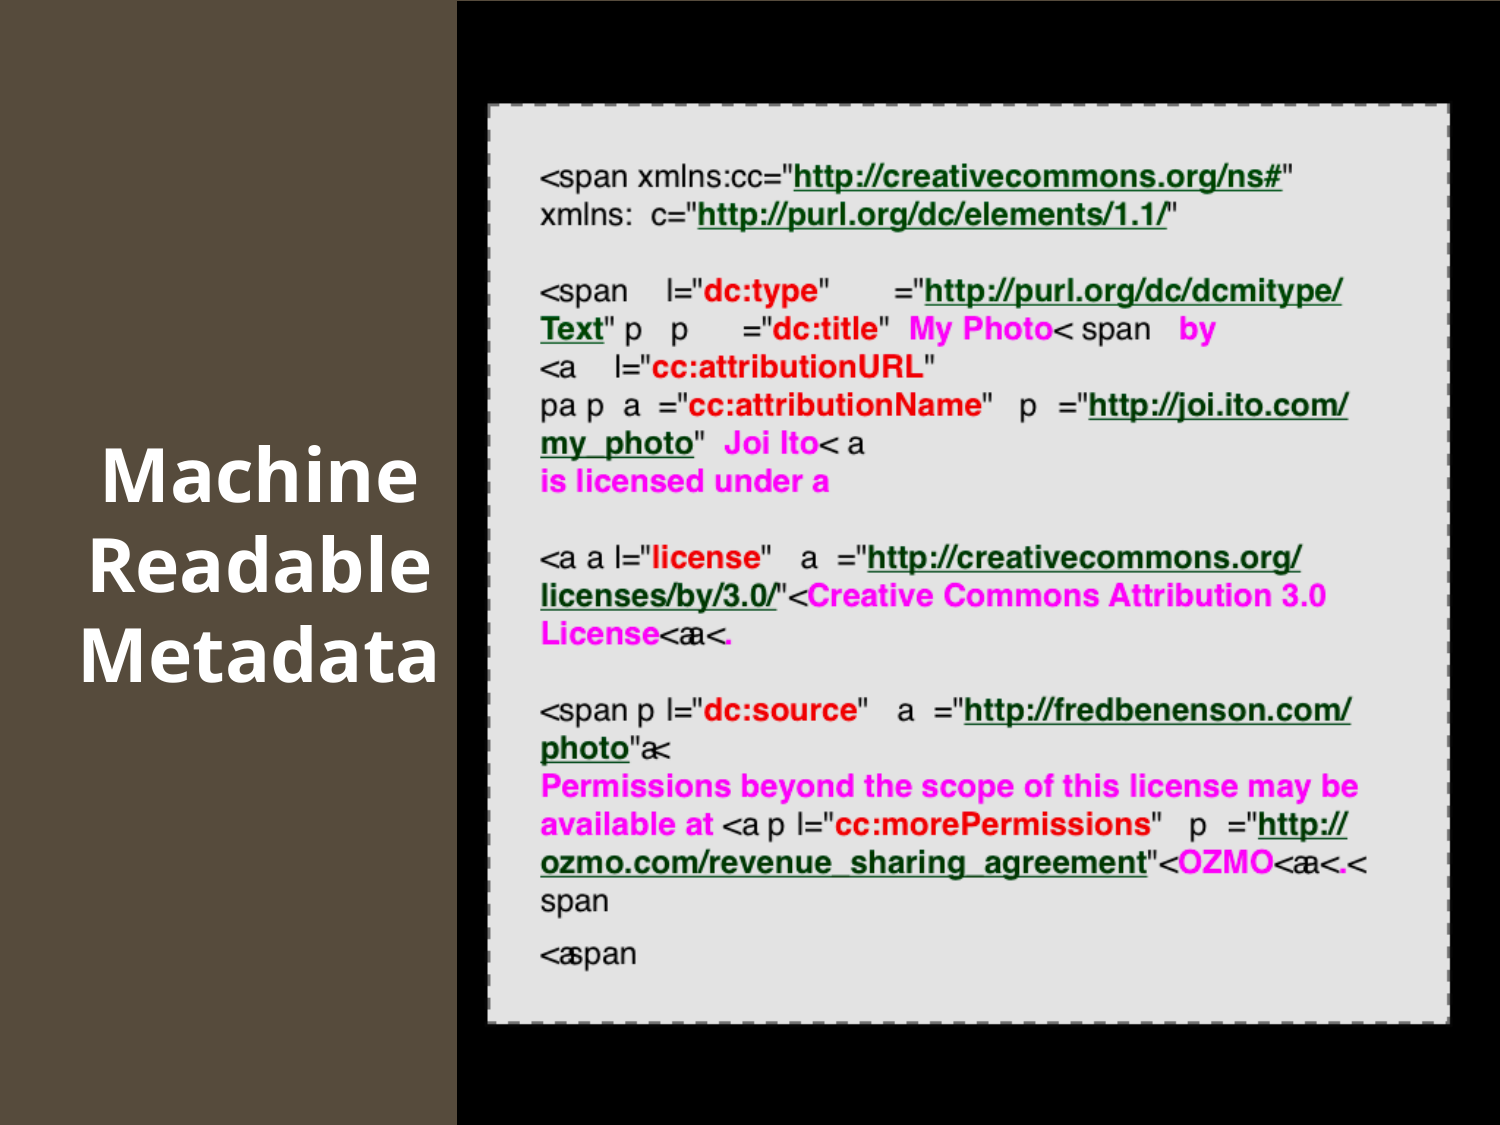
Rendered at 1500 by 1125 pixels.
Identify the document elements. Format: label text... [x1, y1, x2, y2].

text_box Machine Readable Metadata [0, 429, 506, 696]
text_box [457, 1, 1500, 1125]
